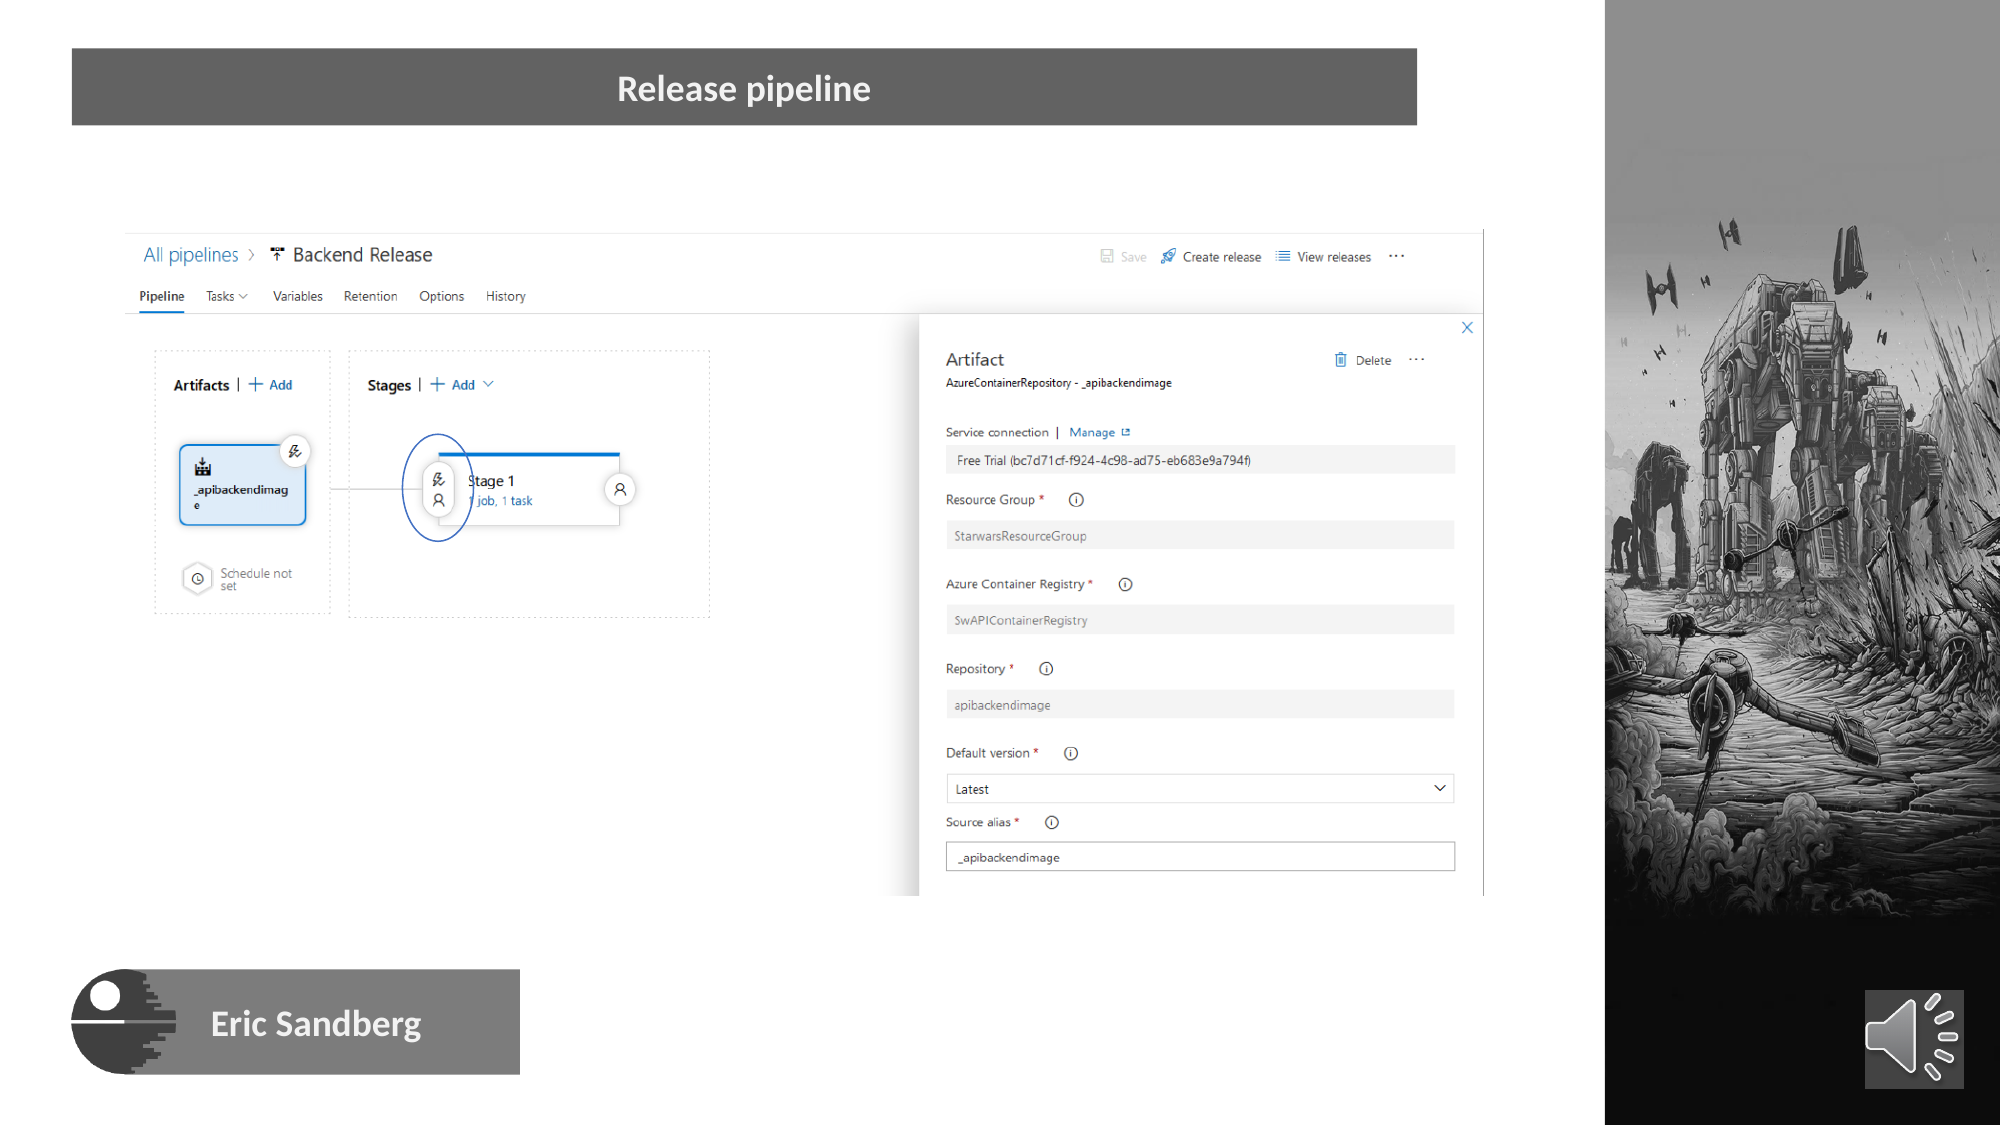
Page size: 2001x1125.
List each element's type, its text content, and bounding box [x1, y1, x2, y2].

text_box Eric Sandberg [196, 991, 437, 1052]
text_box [1604, 0, 2000, 1125]
text_box [123, 968, 521, 1076]
picture [71, 969, 176, 1074]
text_box Release pipeline [71, 47, 1418, 126]
picture [1864, 989, 1965, 1090]
picture [124, 229, 1484, 896]
